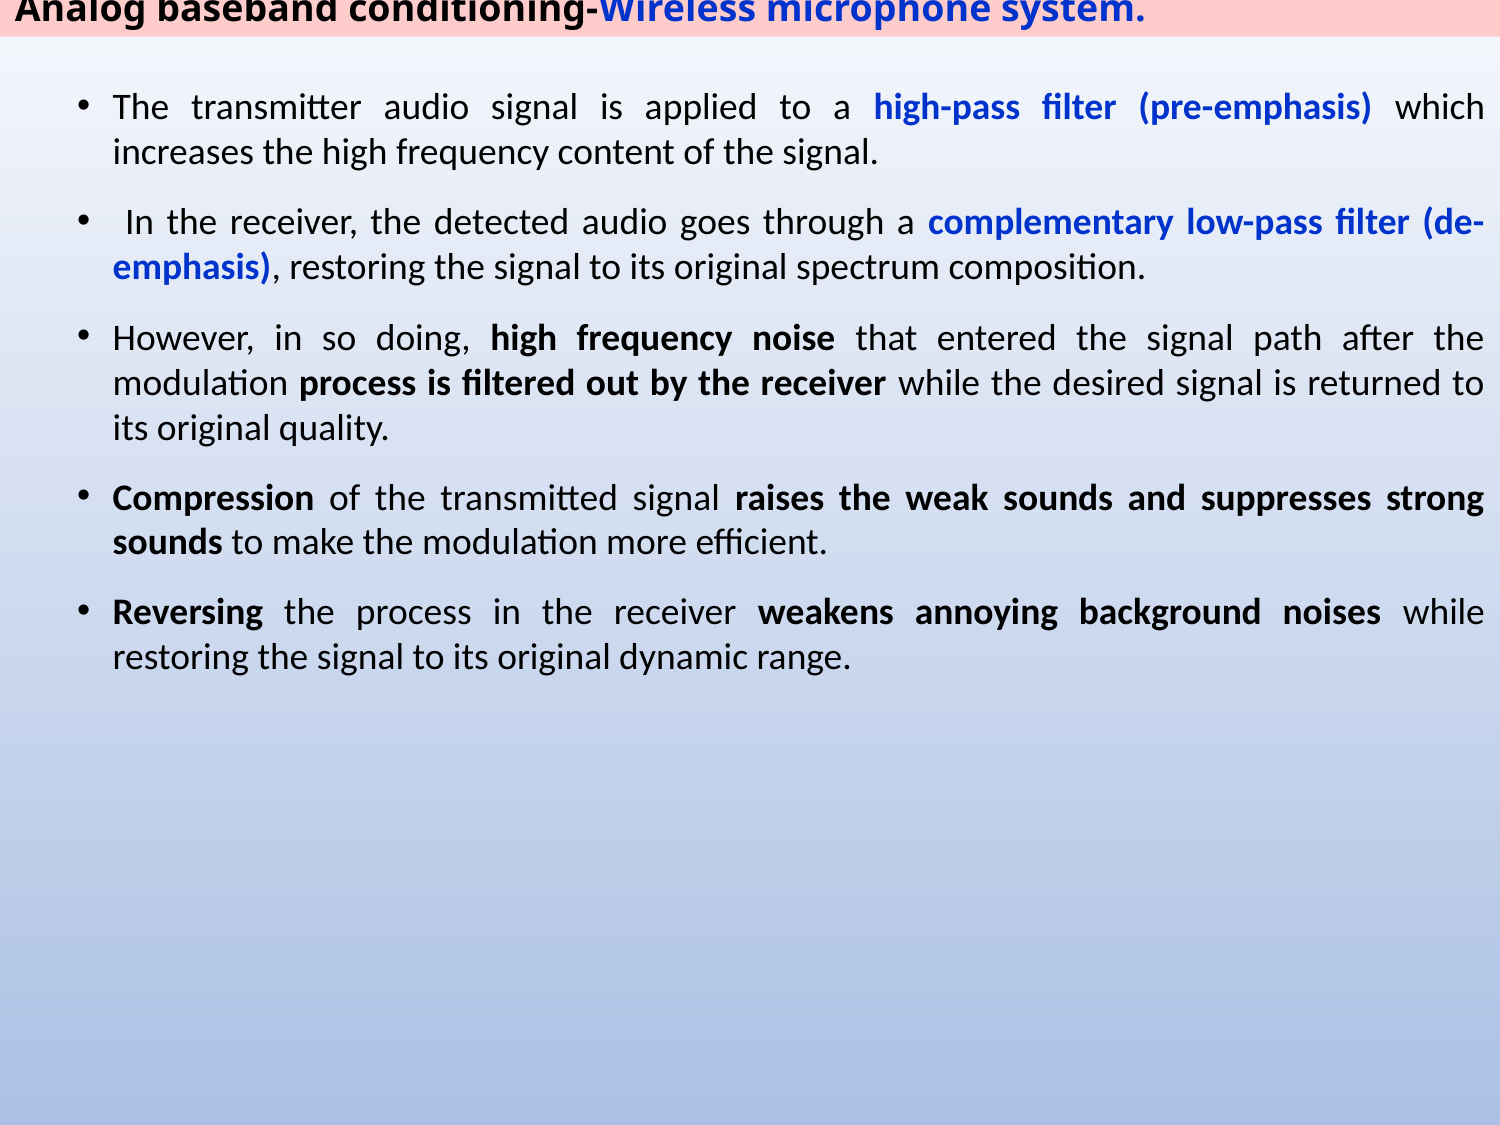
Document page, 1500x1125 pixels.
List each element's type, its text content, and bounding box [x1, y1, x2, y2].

text_box The transmitter audio signal is applied to a high-pass filter (pre-emphasis) which increases the high frequency content of the signal. In the receiver, the detected audio goes through a complementary low-pass filter (de-emphasis), restoring the signal to its original spectrum composition. However, in so doing, high frequency noise that entered the signal path after the modulation process is filtered out by the receiver while the desired signal is returned to its original quality. Compression of the transmitted signal raises the weak sounds and suppresses strong sounds to make the modulation more efficient. Reversing the process in the receiver weakens annoying background noises while restoring the signal to its original dynamic range. [62, 74, 1500, 685]
text_box Analog baseband conditioning-Wireless microphone system. [0, 0, 1500, 37]
